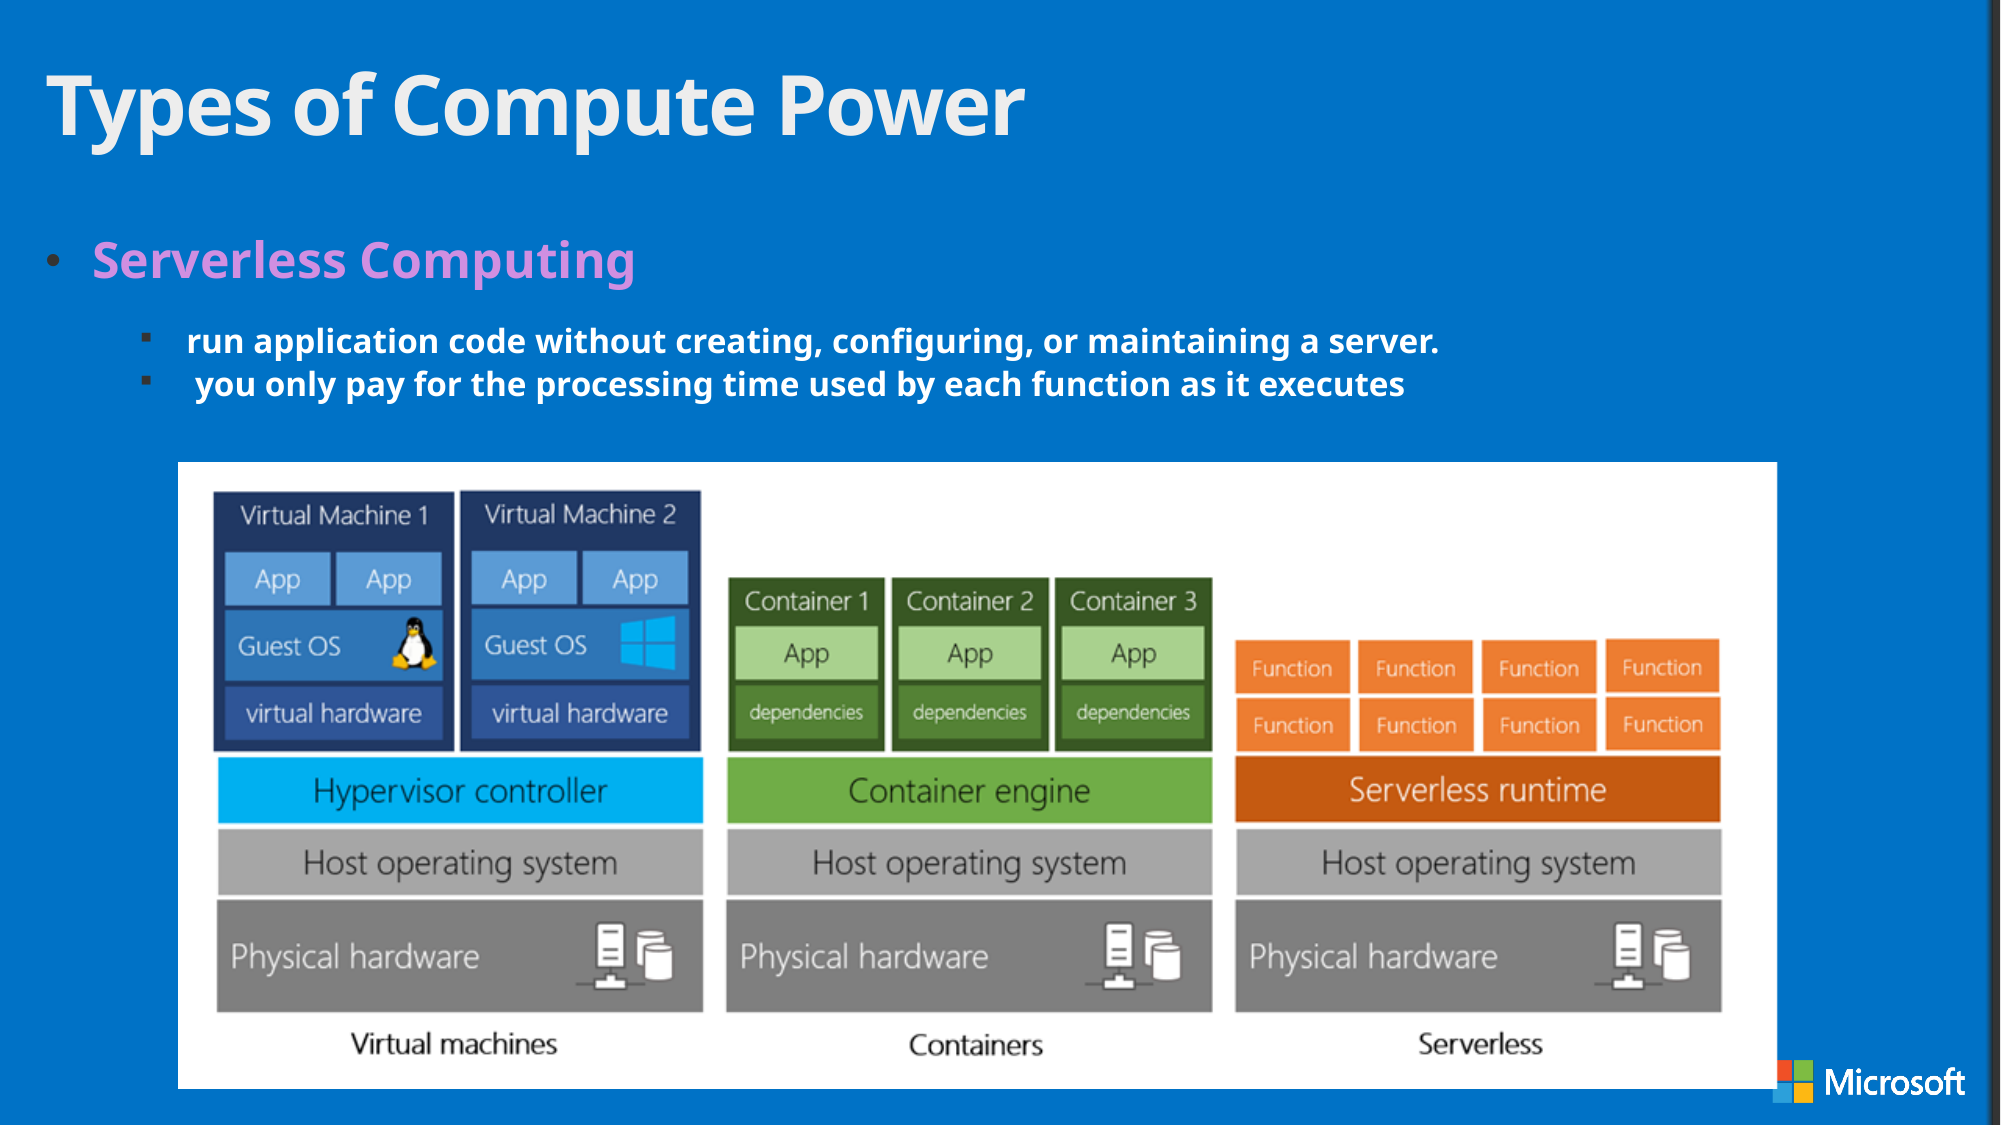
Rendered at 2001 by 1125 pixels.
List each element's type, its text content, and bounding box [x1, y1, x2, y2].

list Serverless Computing run application code without creating, configuring, or maintaining a server. you only pay for the processing time used by each function as it executes [21, 177, 1936, 442]
picture [178, 461, 1965, 1103]
title Types of Compute Power [21, 48, 1639, 177]
